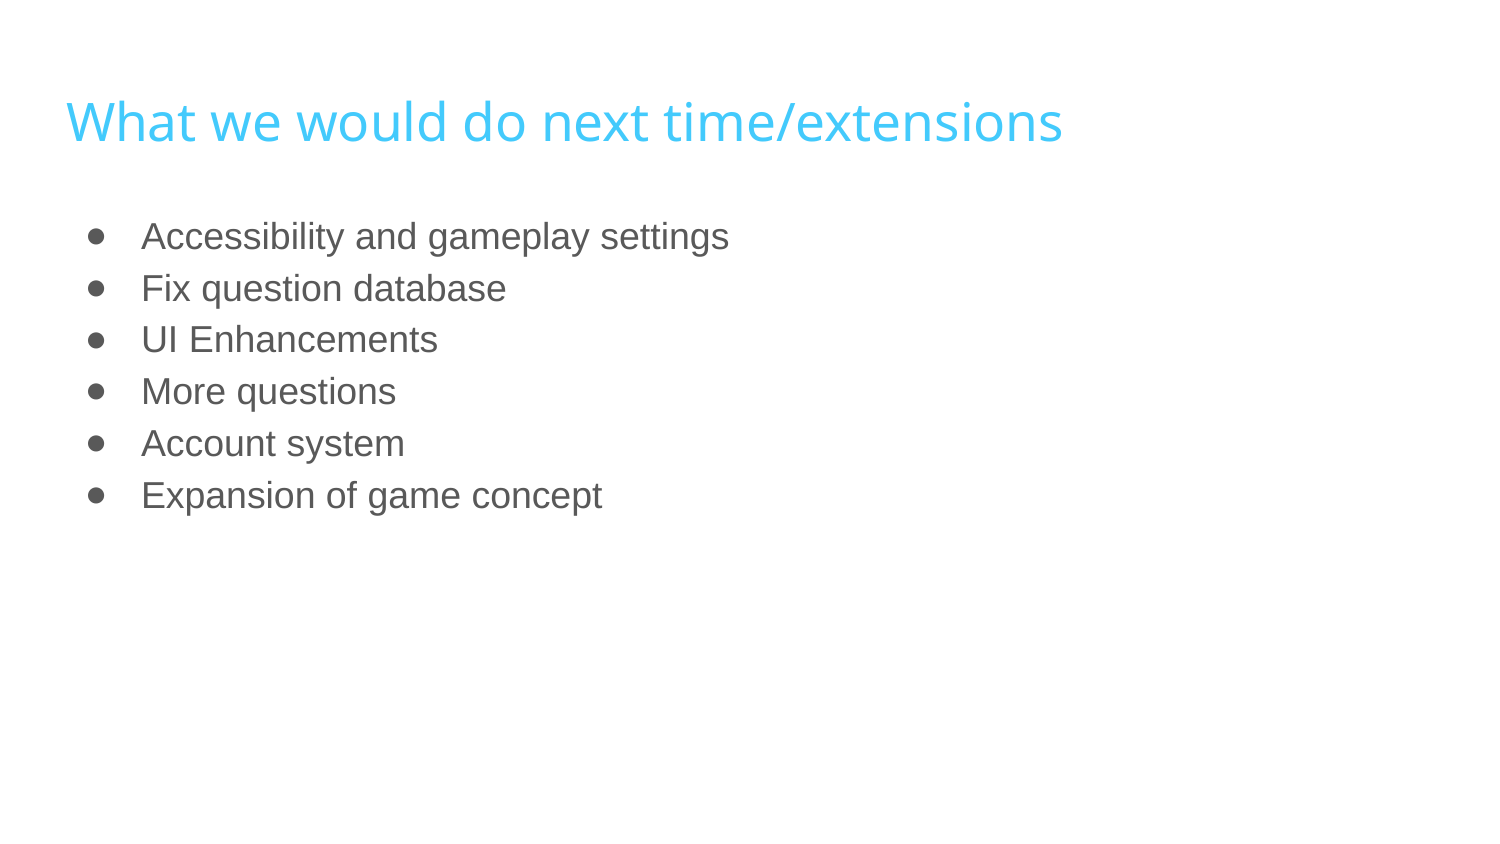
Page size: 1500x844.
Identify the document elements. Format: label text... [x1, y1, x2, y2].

title What we would do next time/extensions [51, 72, 1449, 167]
list Accessibility and gameplay settings Fix question database UI Enhancements More questions Account system Expansion of game concept [51, 190, 1449, 751]
